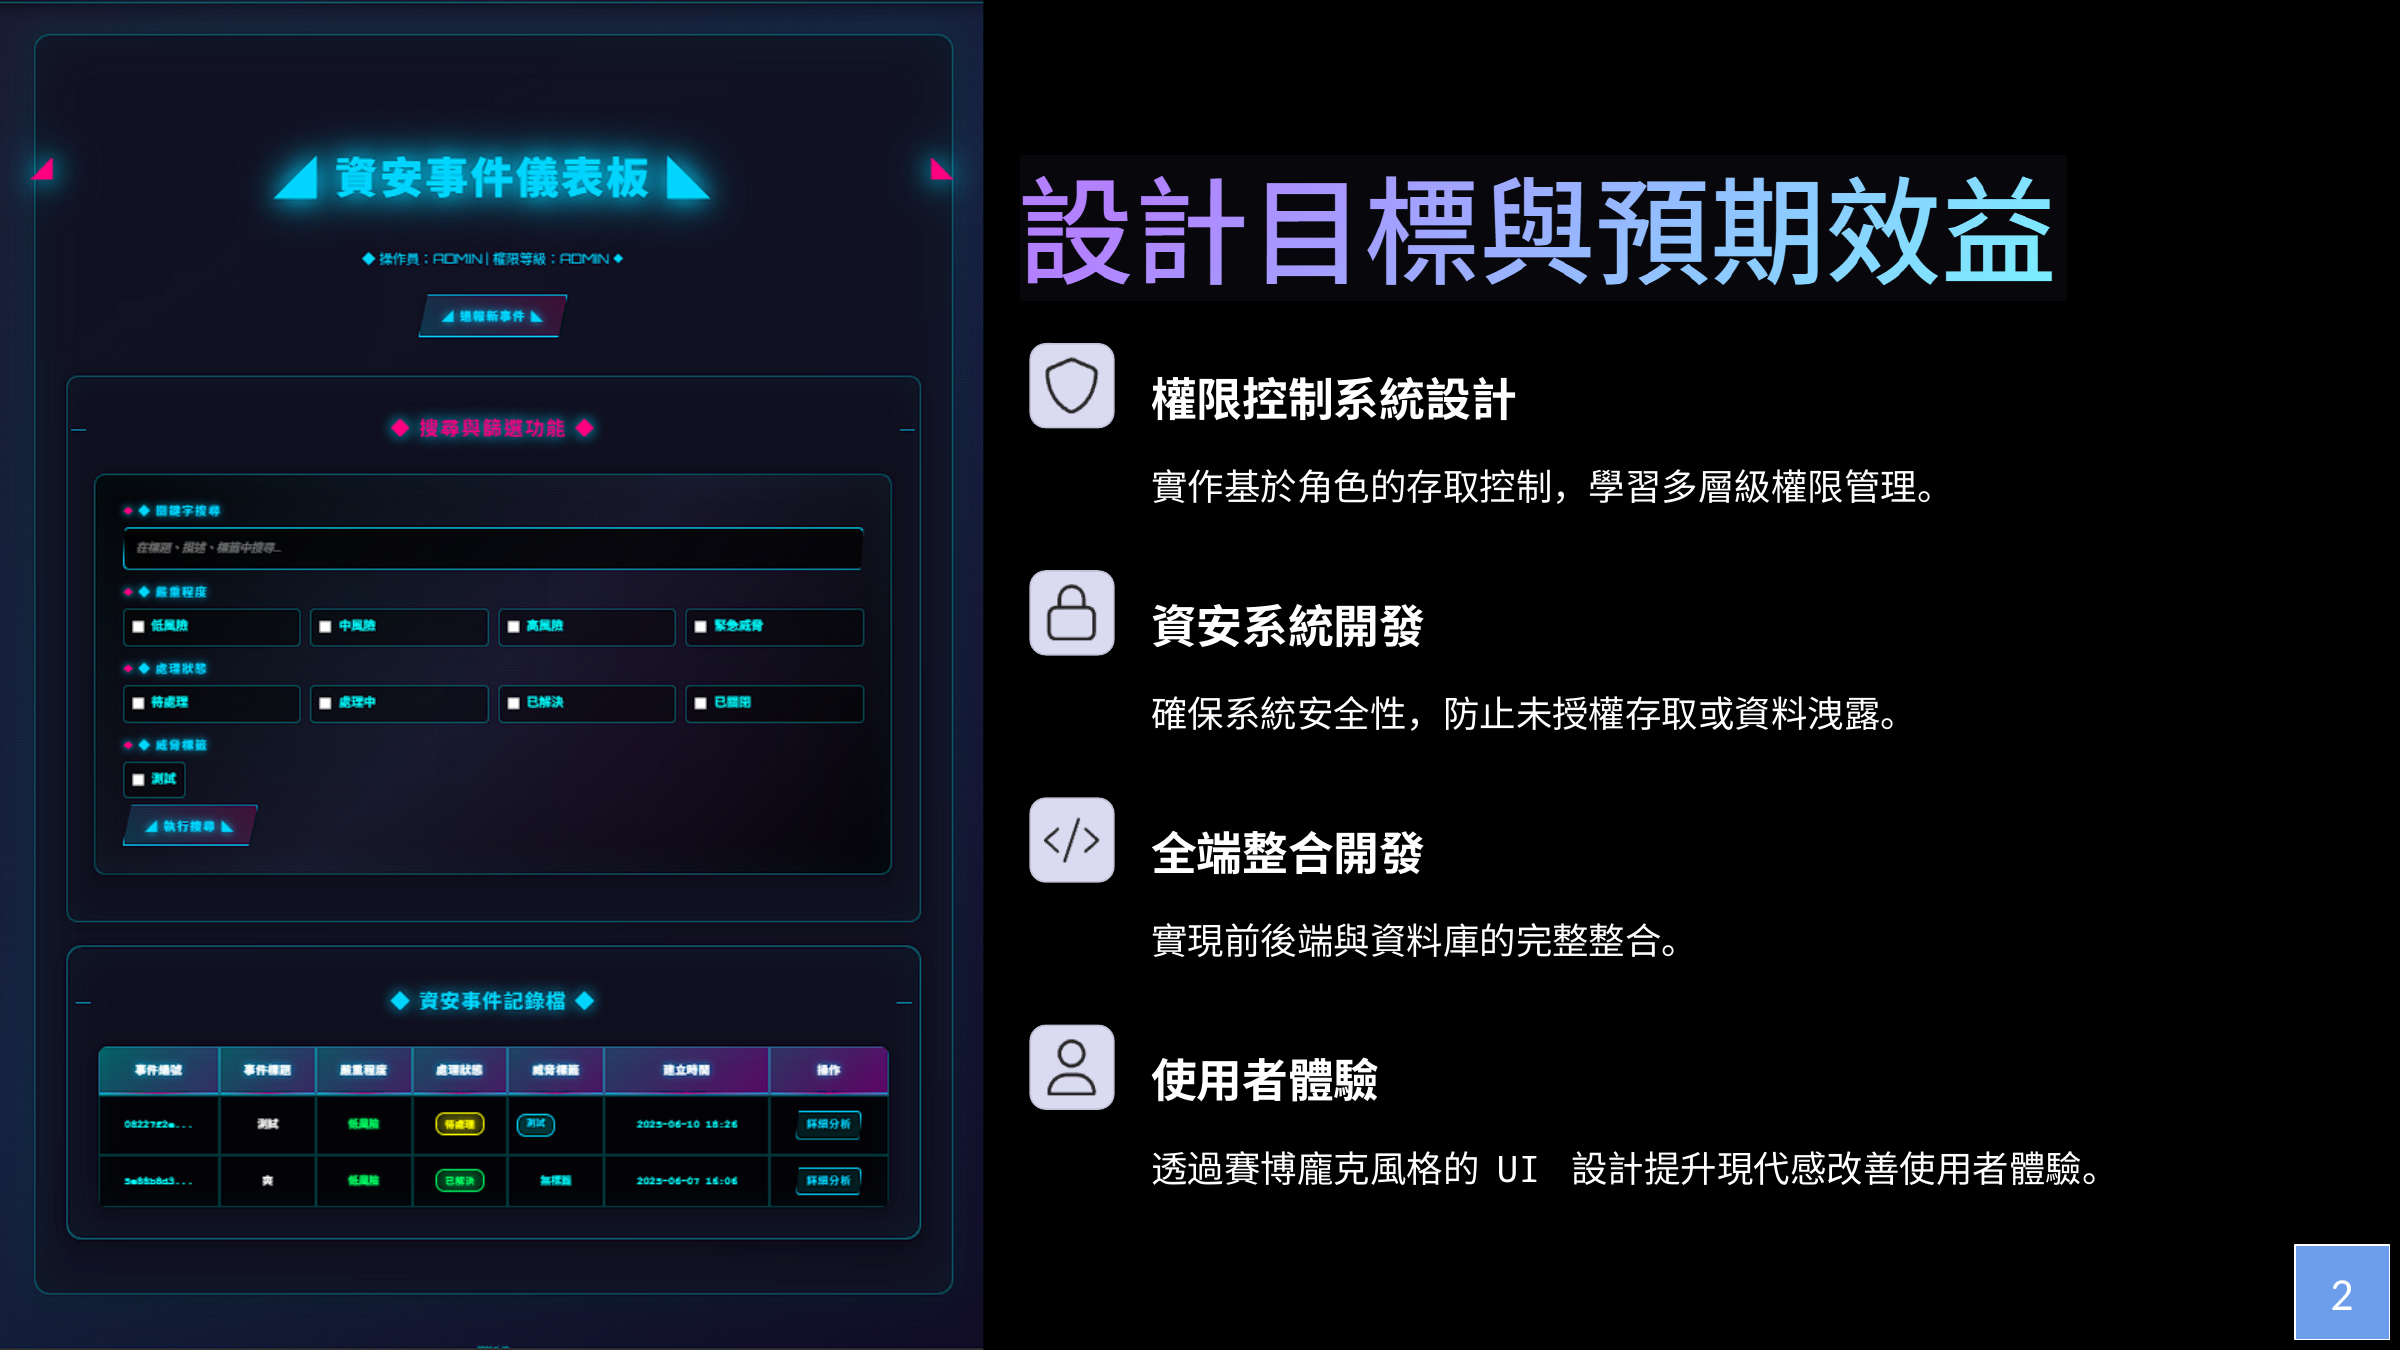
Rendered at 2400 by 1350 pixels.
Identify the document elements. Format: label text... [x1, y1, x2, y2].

text_box 權限控制系統設計 [1151, 356, 1617, 415]
text_box 實現前後端與資料庫的完整整合。 [1151, 891, 2270, 951]
text_box 使用者體驗 [1151, 1038, 1617, 1097]
text_box [1030, 1025, 1114, 1109]
picture [1043, 577, 1101, 648]
text_box [1030, 570, 1114, 655]
picture [1043, 1032, 1101, 1103]
text_box 資安系統開發 [1151, 583, 1617, 642]
text_box 全端整合開發 [1151, 810, 1617, 869]
text_box 2 [2294, 1244, 2390, 1340]
picture [1043, 350, 1101, 421]
text_box [1030, 343, 1114, 428]
text_box 實作基於角色的存取控制，學習多層級權限管理。 [1151, 437, 2270, 497]
picture [0, 0, 984, 1350]
picture [1020, 155, 2067, 301]
text_box [1030, 798, 1114, 882]
text_box 確保系統安全性，防止未授權存取或資料洩露。 [1151, 664, 2270, 724]
picture [1043, 804, 1101, 876]
text_box 透過賽博龐克風格的 UI 設計提升現代感改善使用者體驗。 [1151, 1118, 2270, 1179]
